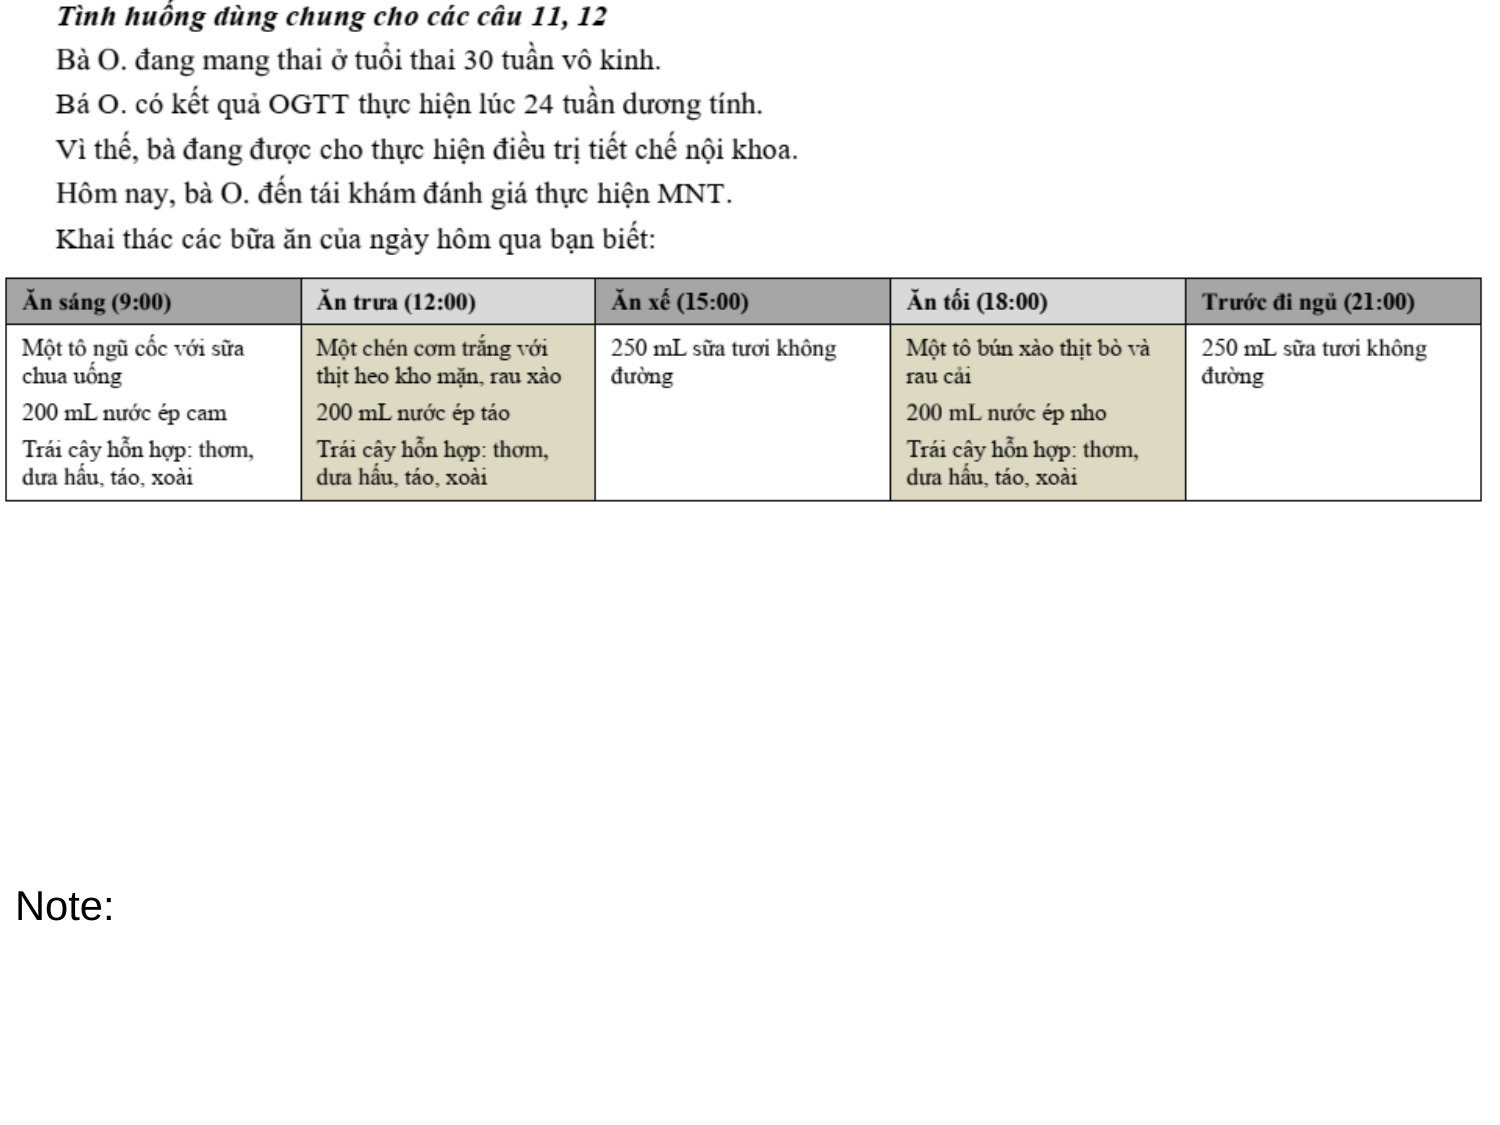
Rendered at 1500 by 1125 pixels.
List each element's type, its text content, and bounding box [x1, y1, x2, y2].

picture [4, 0, 1500, 511]
subtitle Note: [0, 876, 1500, 1094]
